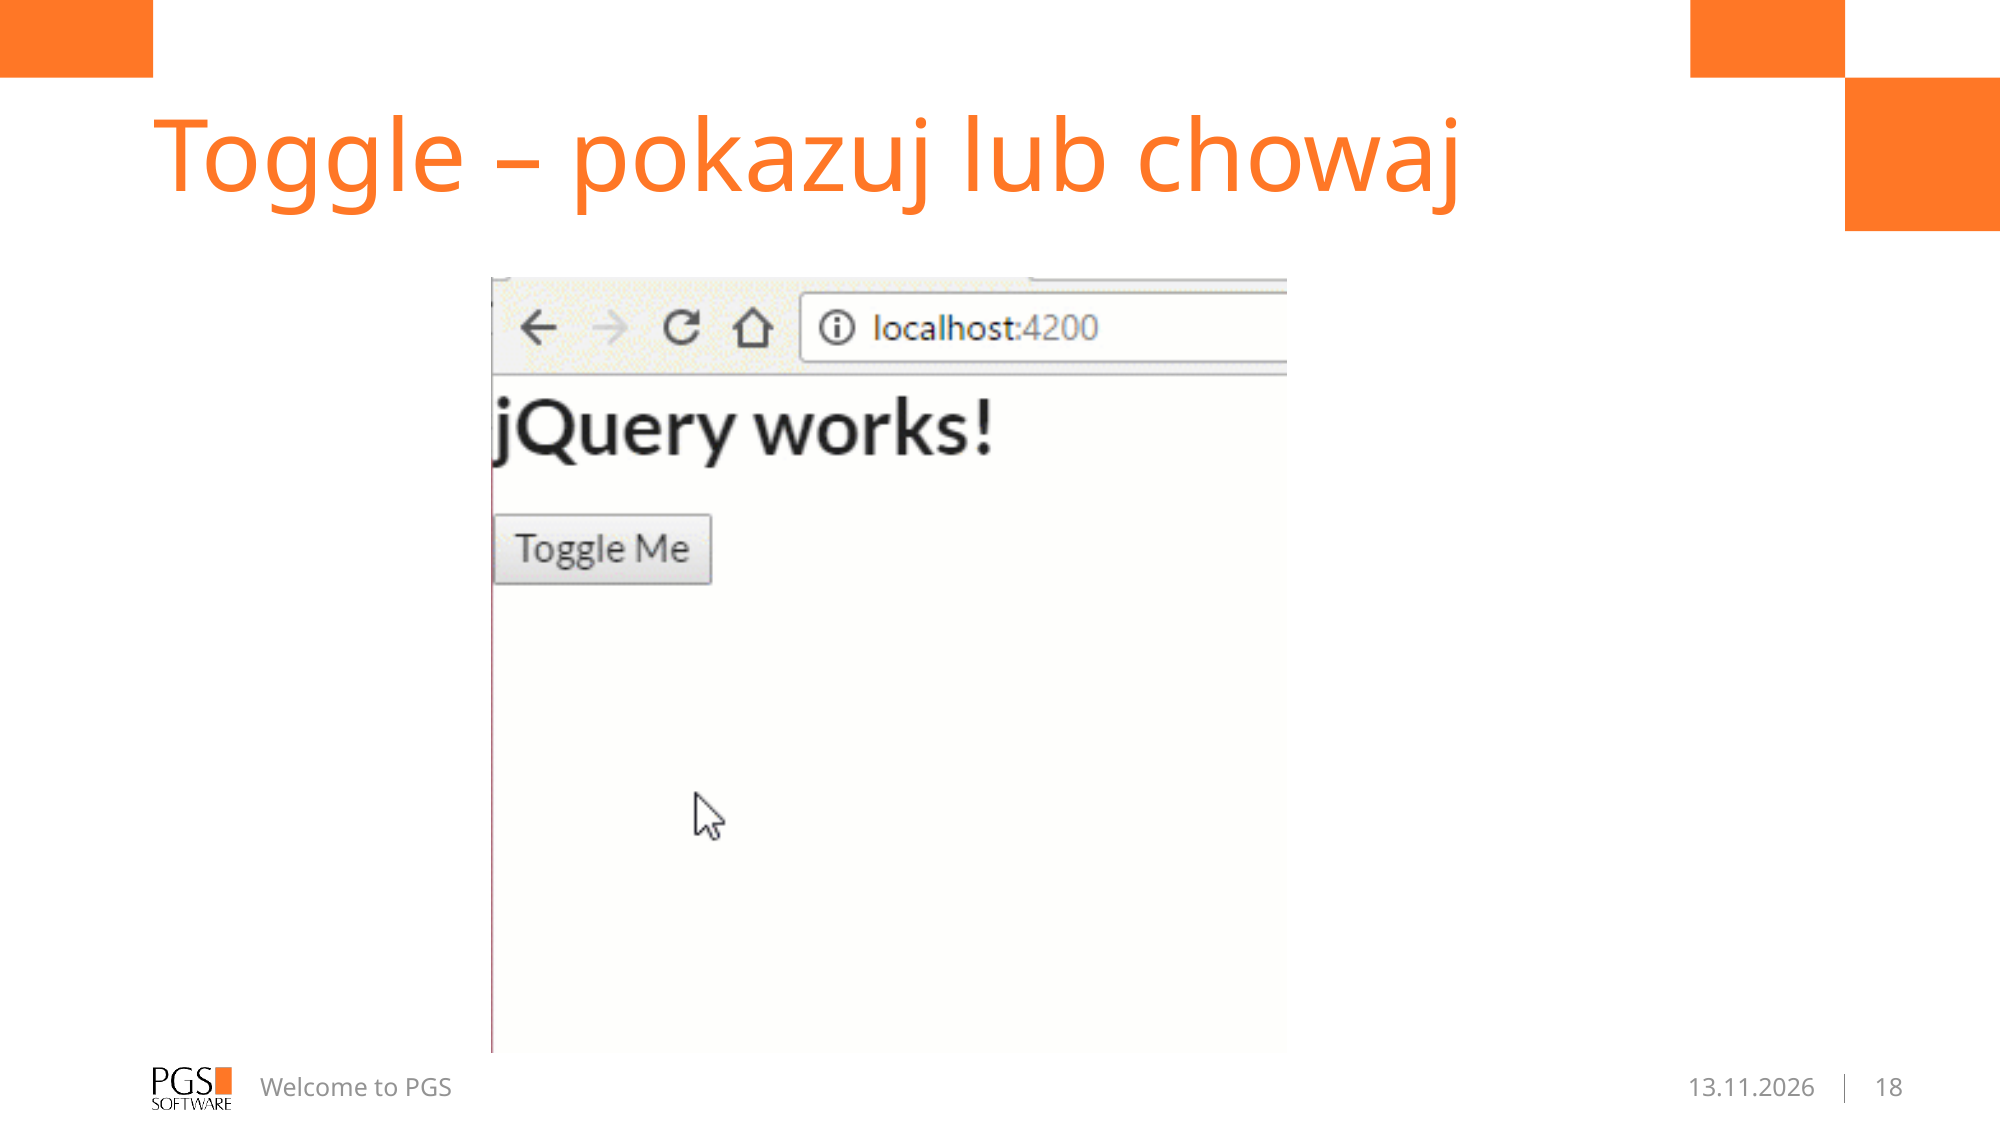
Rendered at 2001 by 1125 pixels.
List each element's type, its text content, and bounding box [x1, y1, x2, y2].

slide_number 18 [1845, 1052, 2000, 1125]
footer Welcome to PGS [230, 1052, 1384, 1125]
title Toggle – pokazuj lub chowaj [153, 77, 1691, 232]
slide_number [1537, 1052, 1845, 1125]
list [491, 277, 1287, 1053]
picture [137, 1052, 230, 1125]
